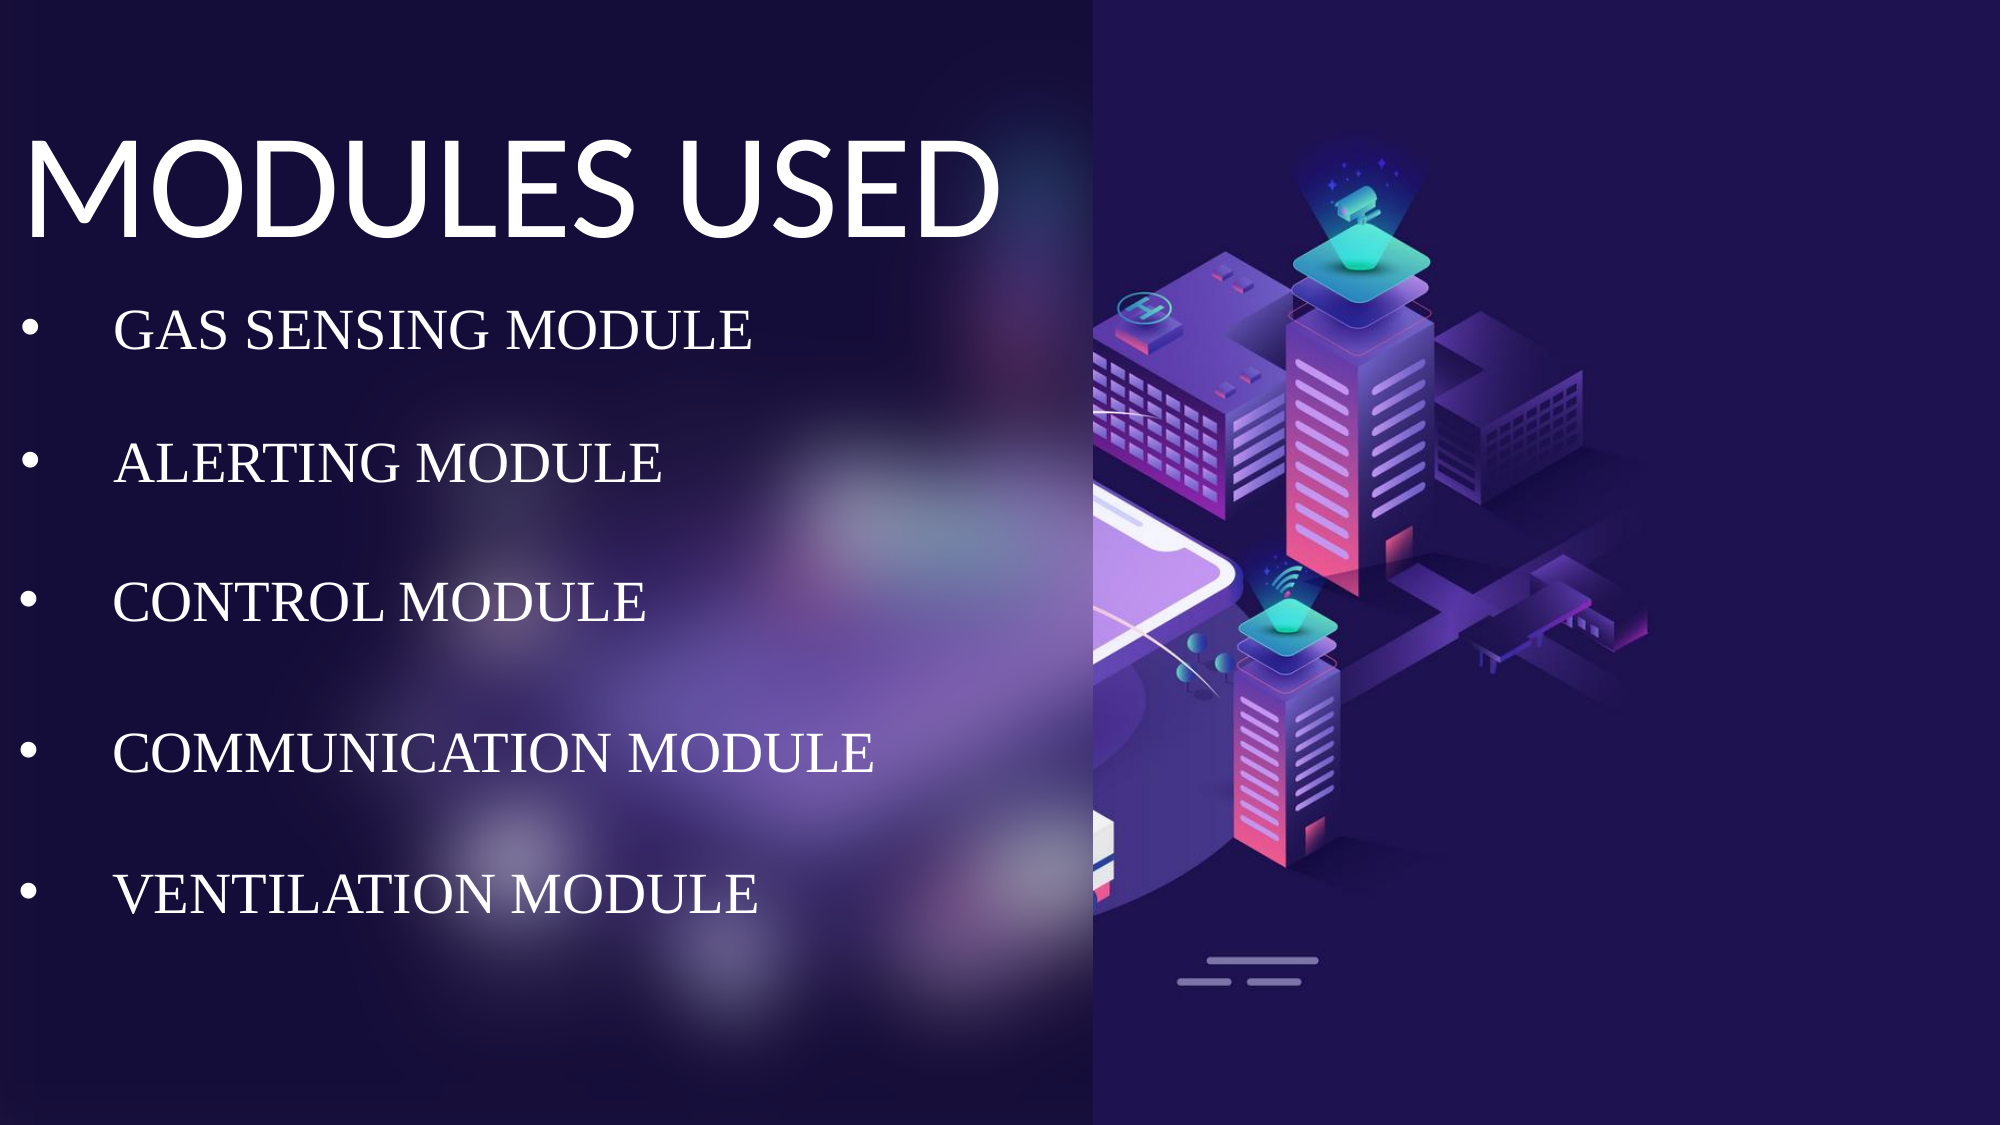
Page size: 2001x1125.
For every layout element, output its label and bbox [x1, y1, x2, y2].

text_box [3, 79, 1141, 934]
picture [0, 0, 2000, 1125]
